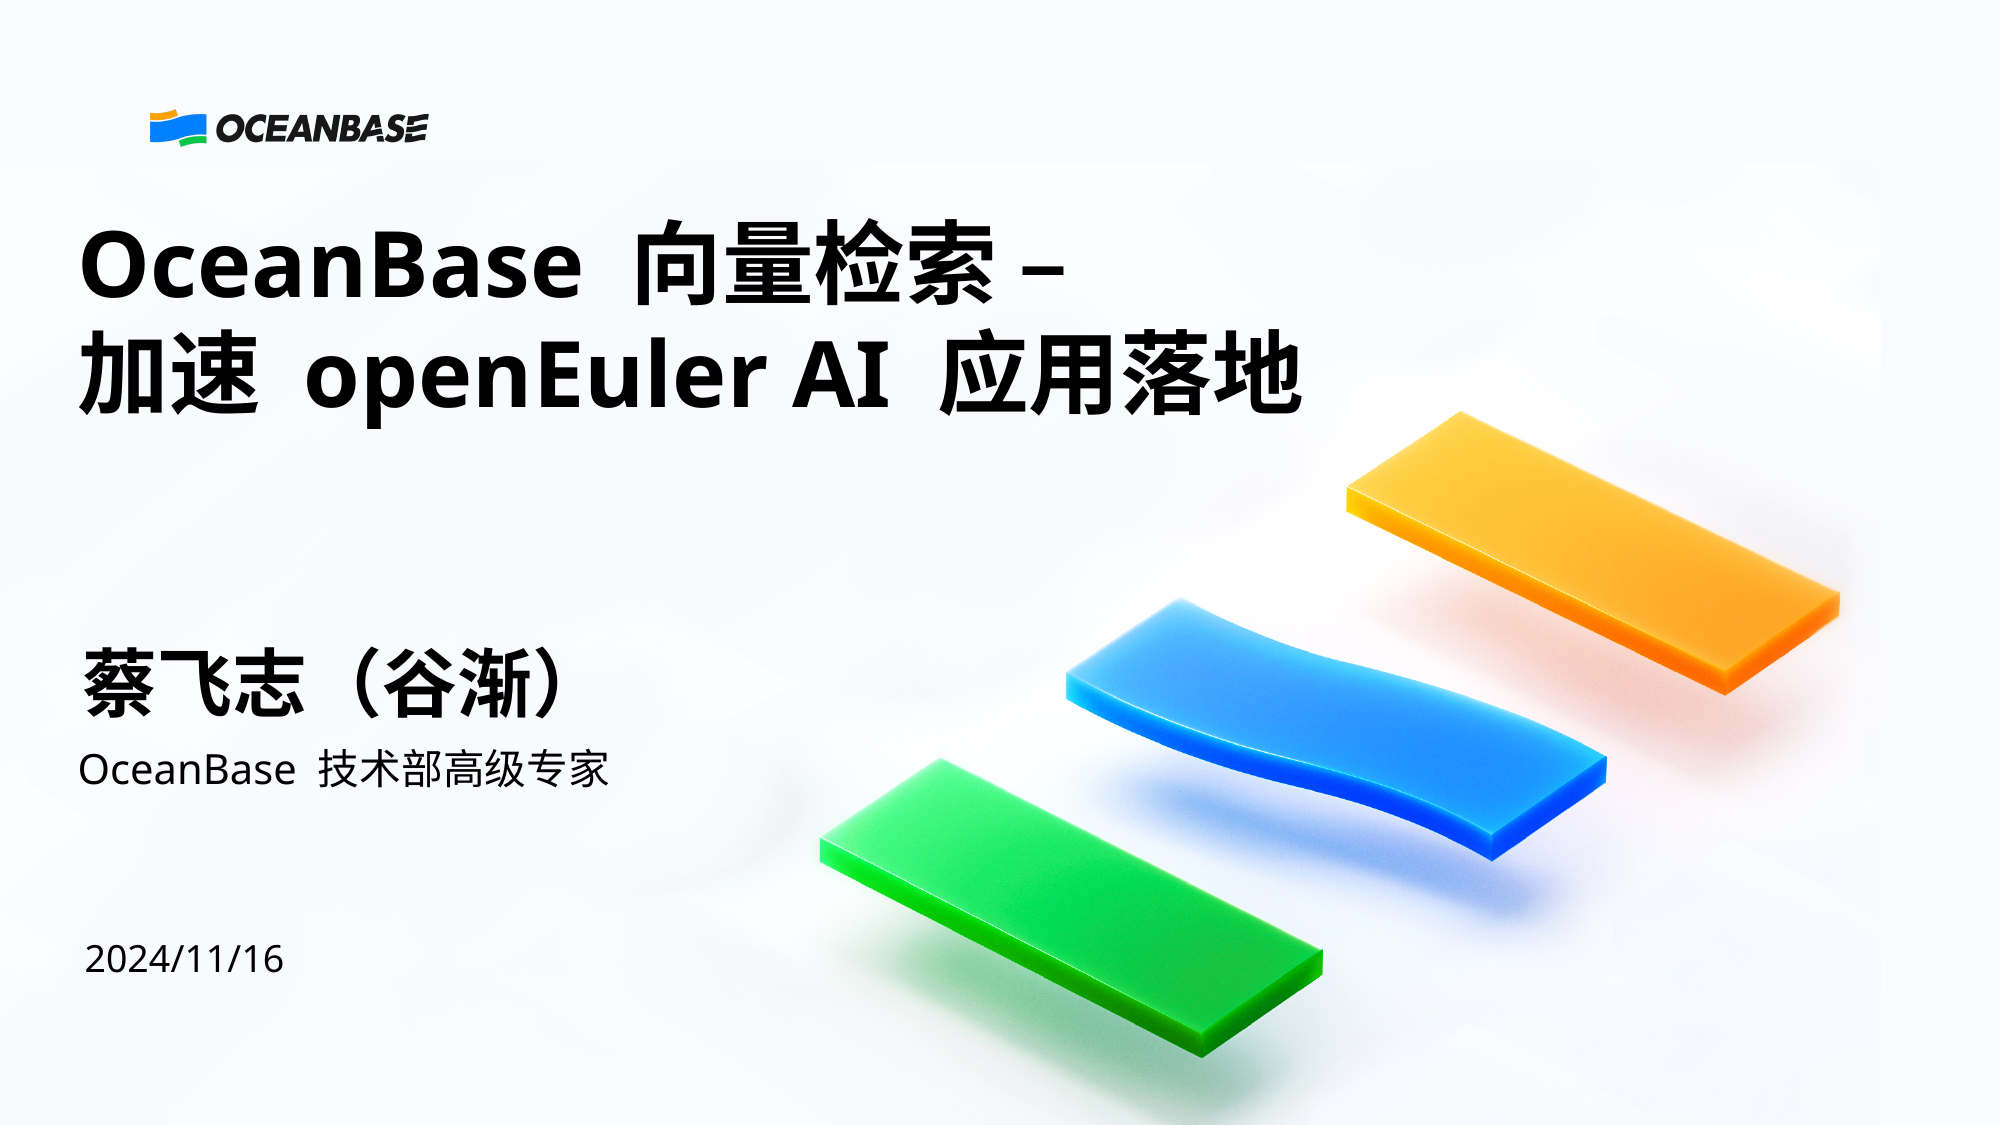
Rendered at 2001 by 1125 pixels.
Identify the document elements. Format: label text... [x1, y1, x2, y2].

text_box OceanBase 技术部高级专家 [63, 735, 625, 801]
text_box OceanBase 向量检索 – 加速 openEuler AI 应用落地 [69, 197, 1372, 435]
text_box 蔡飞志（谷渐） [67, 629, 623, 735]
picture [0, 0, 1944, 1125]
text_box 2024/11/16 [69, 927, 300, 988]
